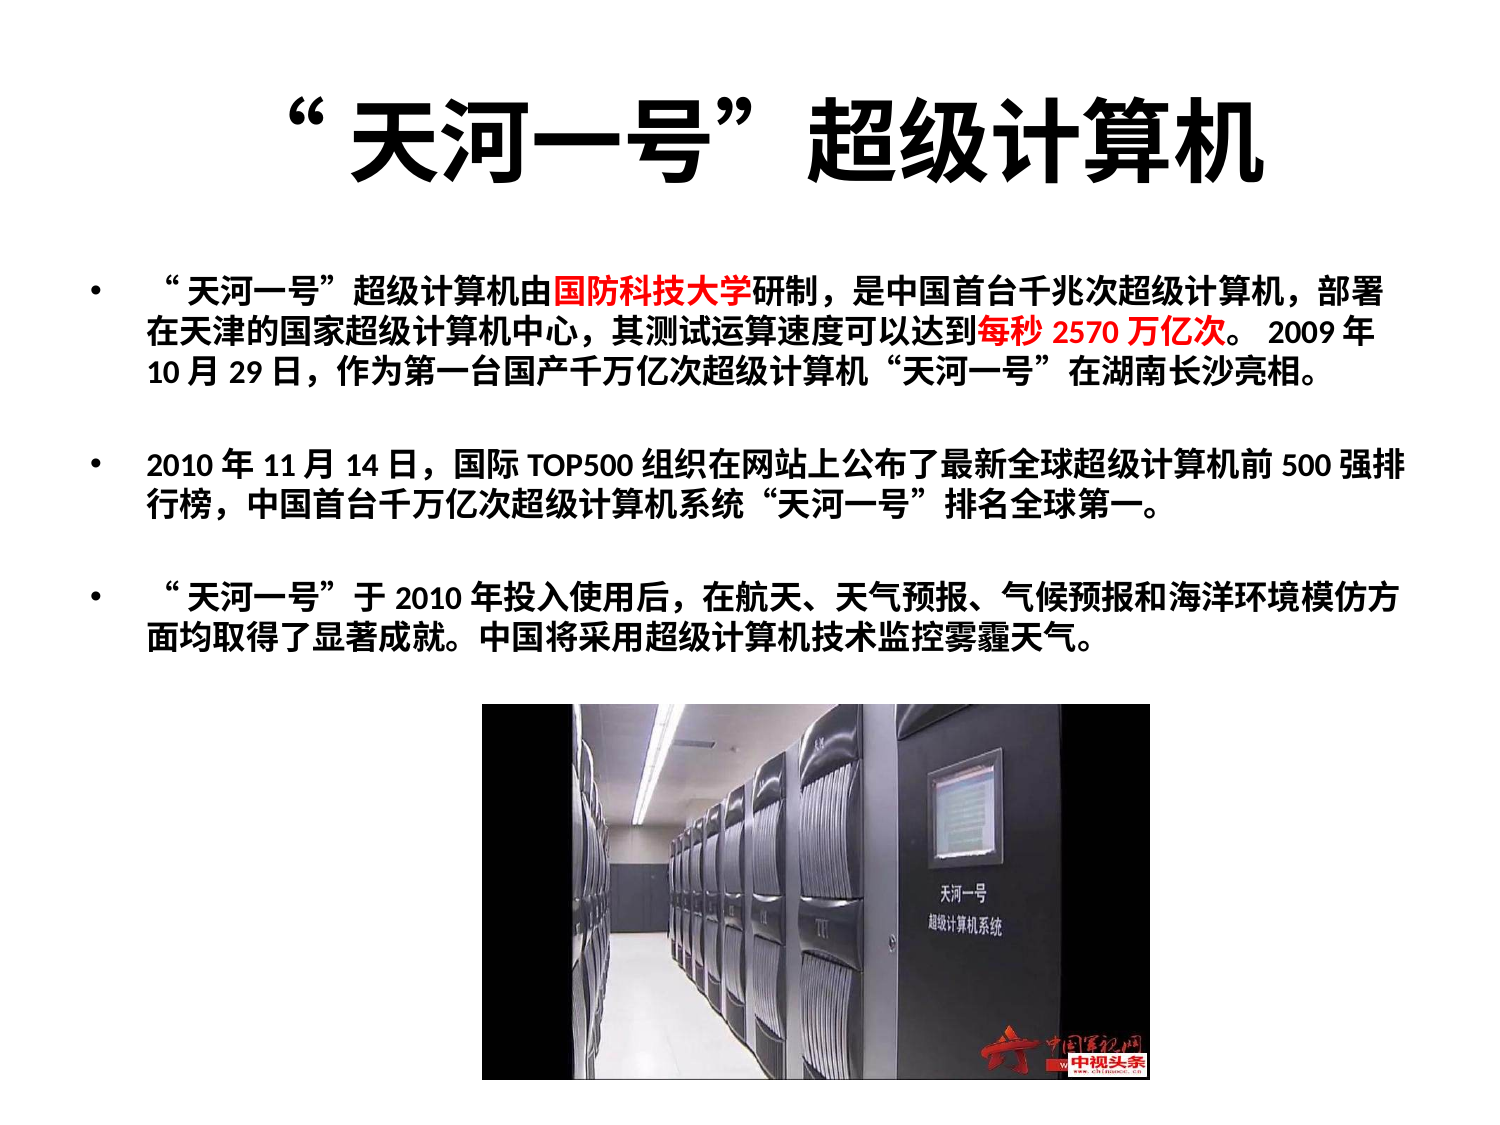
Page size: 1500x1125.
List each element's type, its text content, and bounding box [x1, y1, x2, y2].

title “天河一号”超级计算机 [75, 45, 1425, 233]
text_box [725, 537, 775, 588]
picture [482, 703, 1150, 1081]
list “天河一号”超级计算机由国防科技大学研制，是中国首台千兆次超级计算机，部署在天津的国家超级计算机中心，其测试运算速度可以达到每秒2570万亿次。2009年10月29日，作为第一台国产千万亿次超级计算机“天河一号”在湖南长沙亮相。 2010年11月14日，国际TOP500组织在网站上公布了最新全球超级计算机前500强排行榜，中国首台千万亿次超级计算机系统“天河一号”排名全球第一。 “天河一号”于2010年投入使用后，在航天、天气预报、气候预报和海洋环境模仿方面均取得了显著成就。中国将采用超级计算机技术监控雾霾天气。 [75, 262, 1425, 1005]
